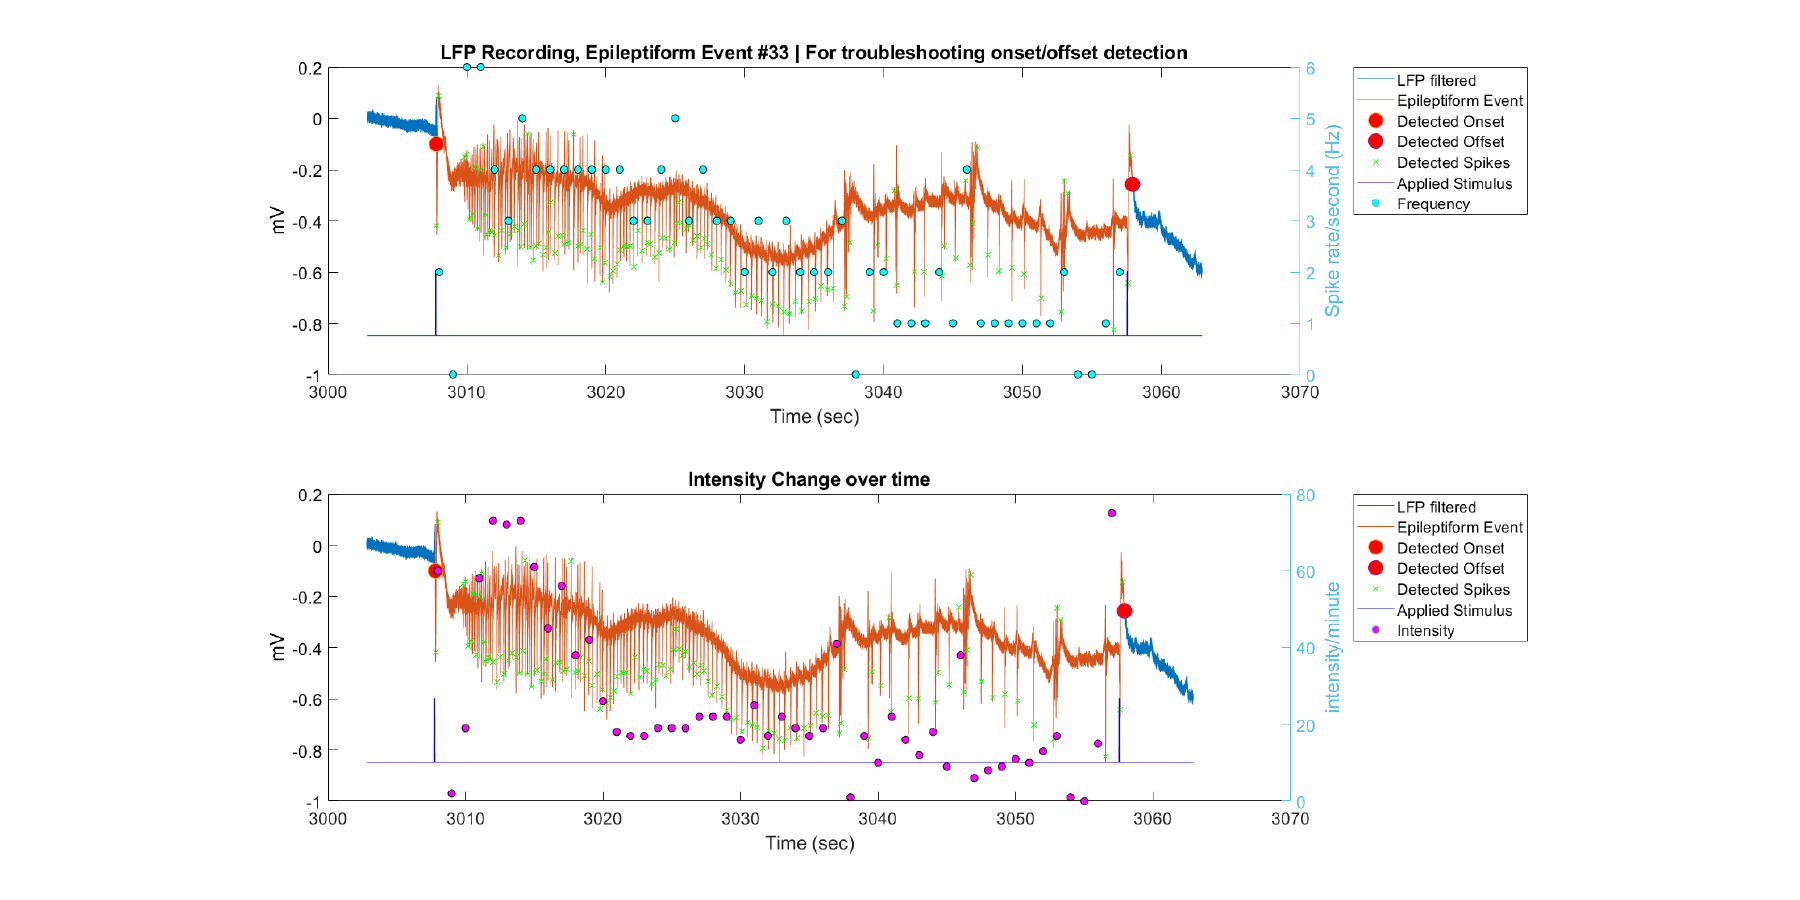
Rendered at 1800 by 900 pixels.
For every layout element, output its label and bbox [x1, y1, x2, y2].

picture [126, 0, 1674, 900]
